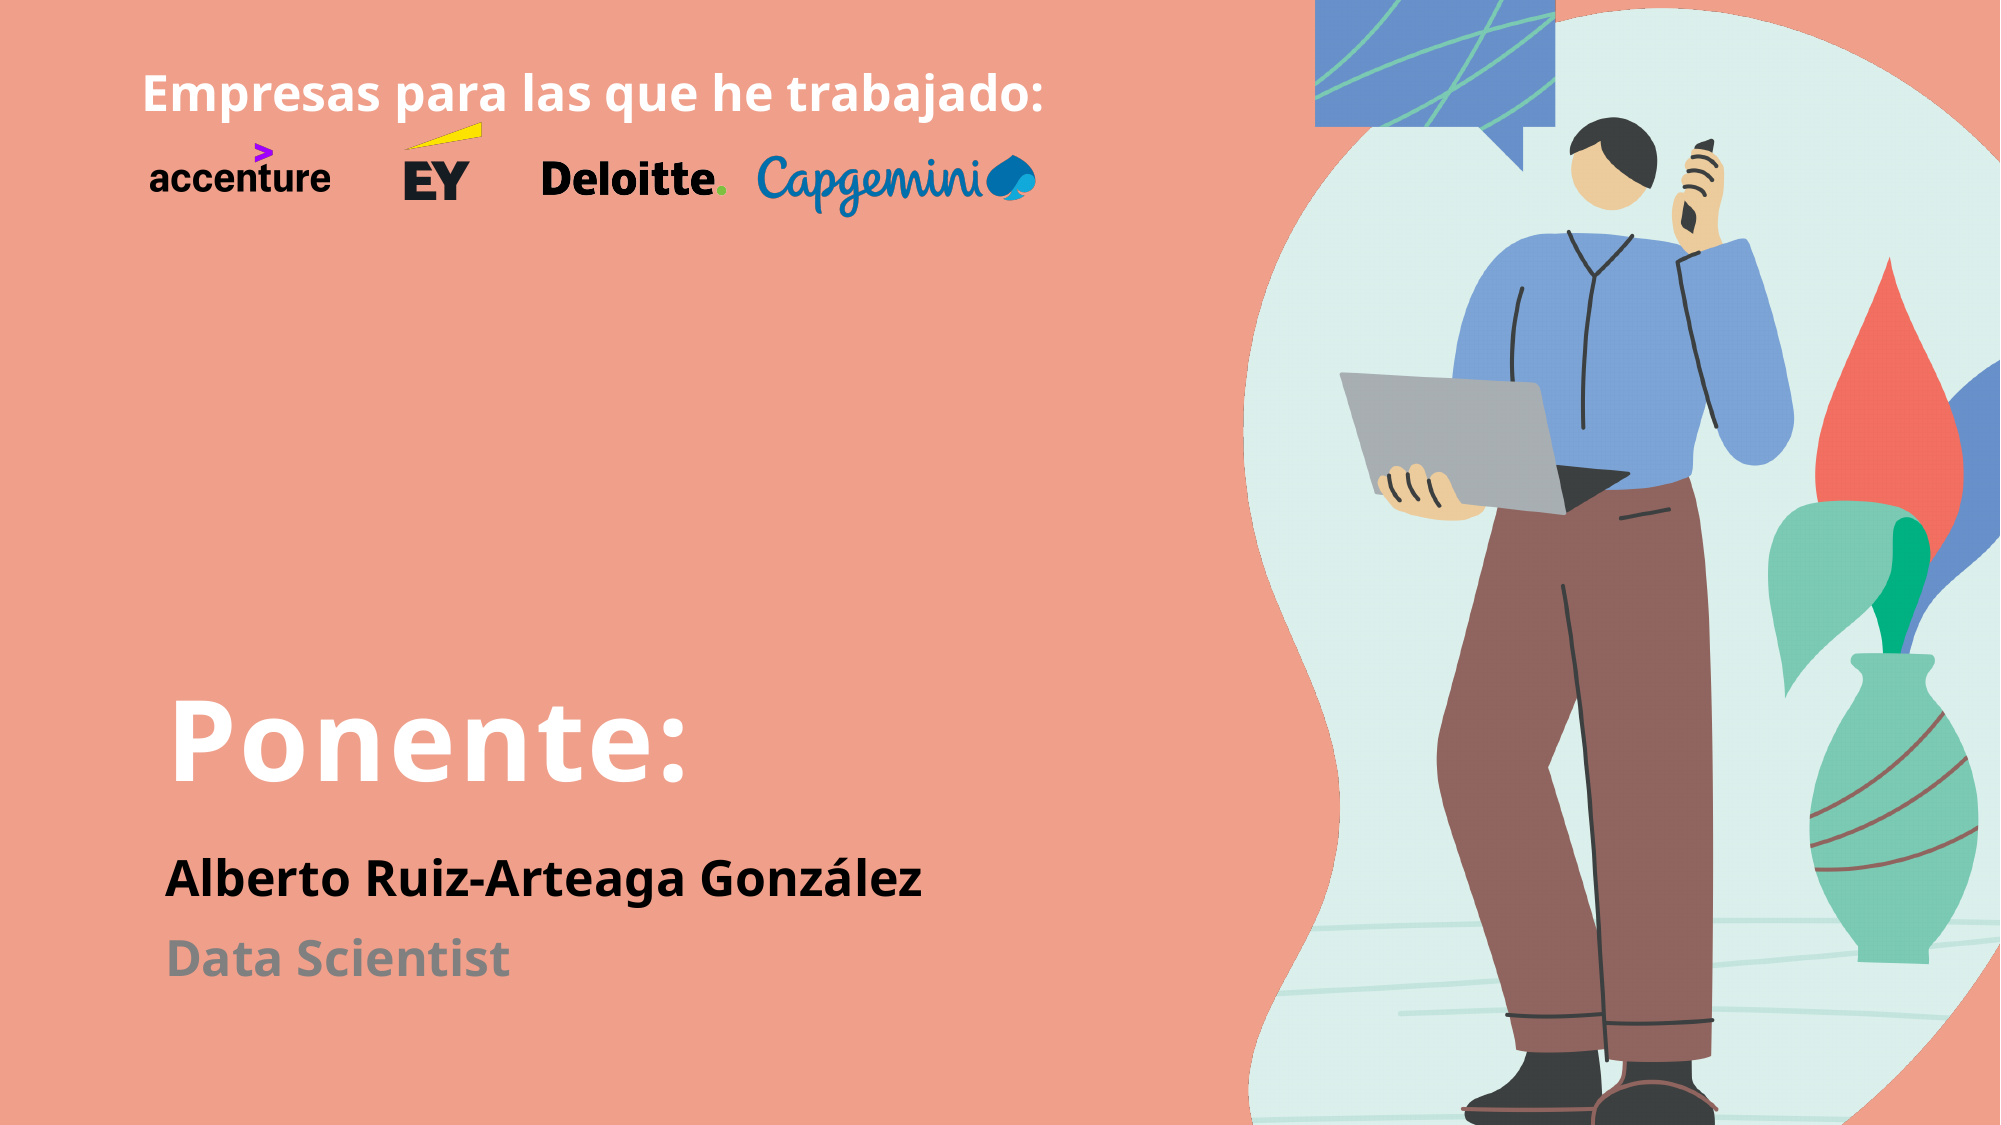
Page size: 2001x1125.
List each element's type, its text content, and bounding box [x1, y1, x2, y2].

title Ponente: [151, 29, 1206, 814]
picture [509, 126, 1037, 229]
subtitle Alberto Ruiz-Arteaga González Data Scientist [150, 838, 1205, 1095]
text_box Empresas para las que he trabajado: [126, 53, 1182, 311]
picture [403, 122, 482, 200]
picture [1233, 0, 2000, 1125]
picture [149, 143, 330, 192]
